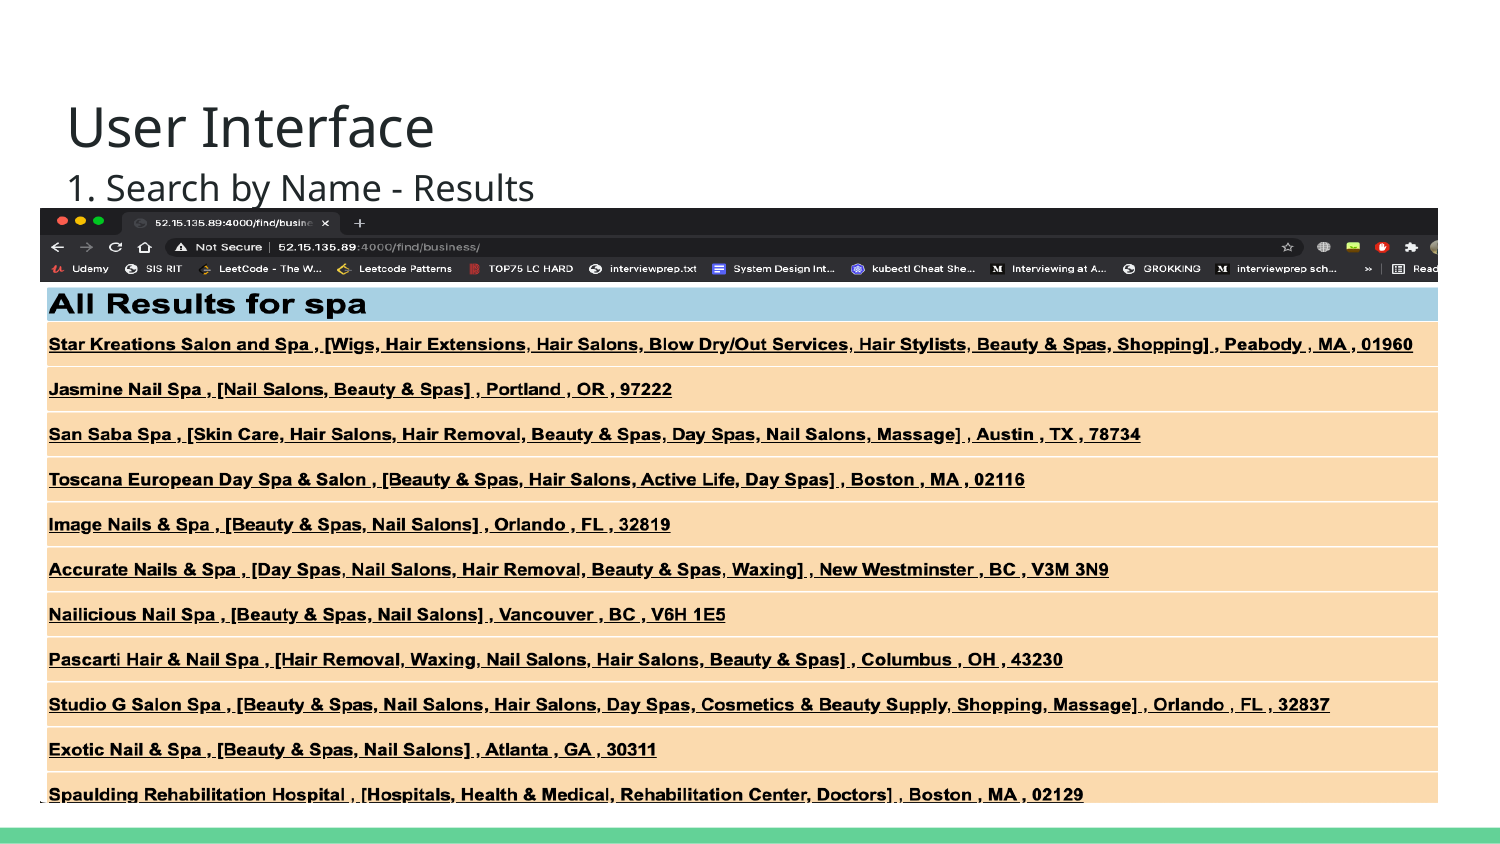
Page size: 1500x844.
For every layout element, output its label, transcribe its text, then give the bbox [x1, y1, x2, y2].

title User Interface 1. Search by Name - Results [51, 72, 1449, 189]
list [51, 189, 1449, 750]
picture [39, 208, 1438, 803]
